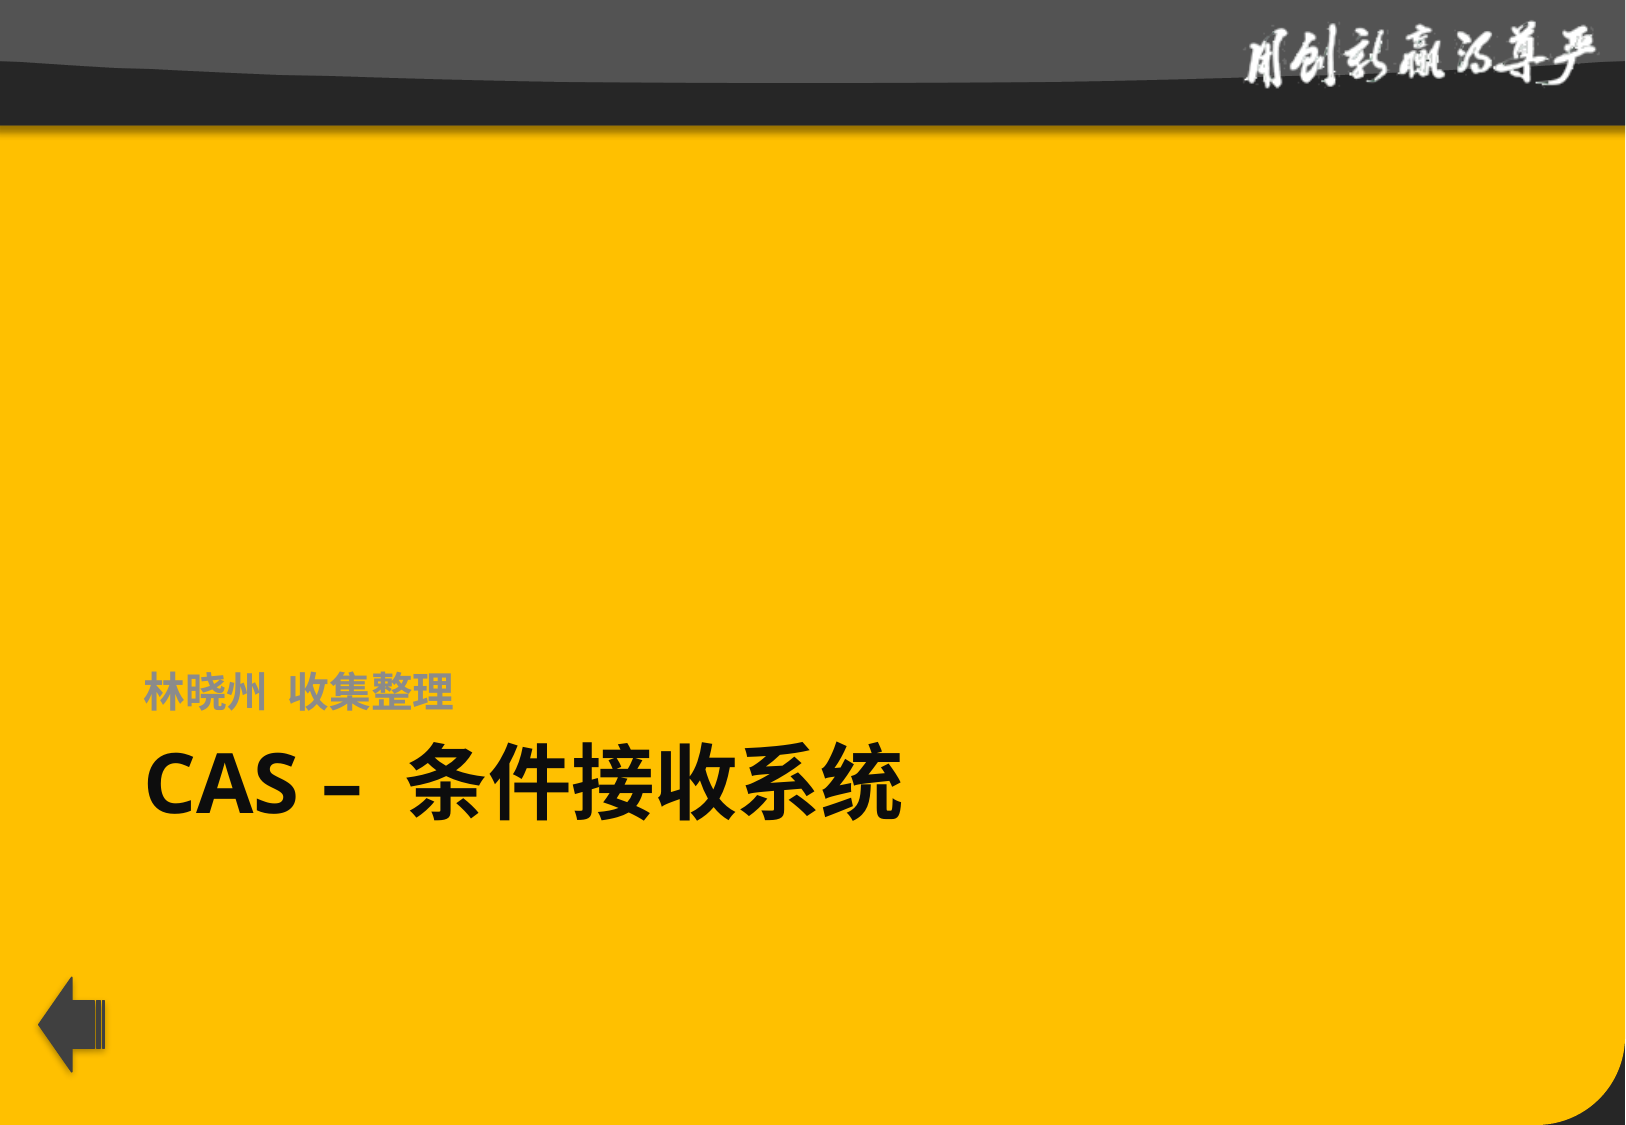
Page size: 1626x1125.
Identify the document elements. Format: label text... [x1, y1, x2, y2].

text_box [38, 976, 101, 1073]
list 林晓州 收集整理 [128, 476, 1510, 723]
title CAS – 条件接收系统 [128, 723, 1510, 947]
picture [0, 0, 1625, 98]
